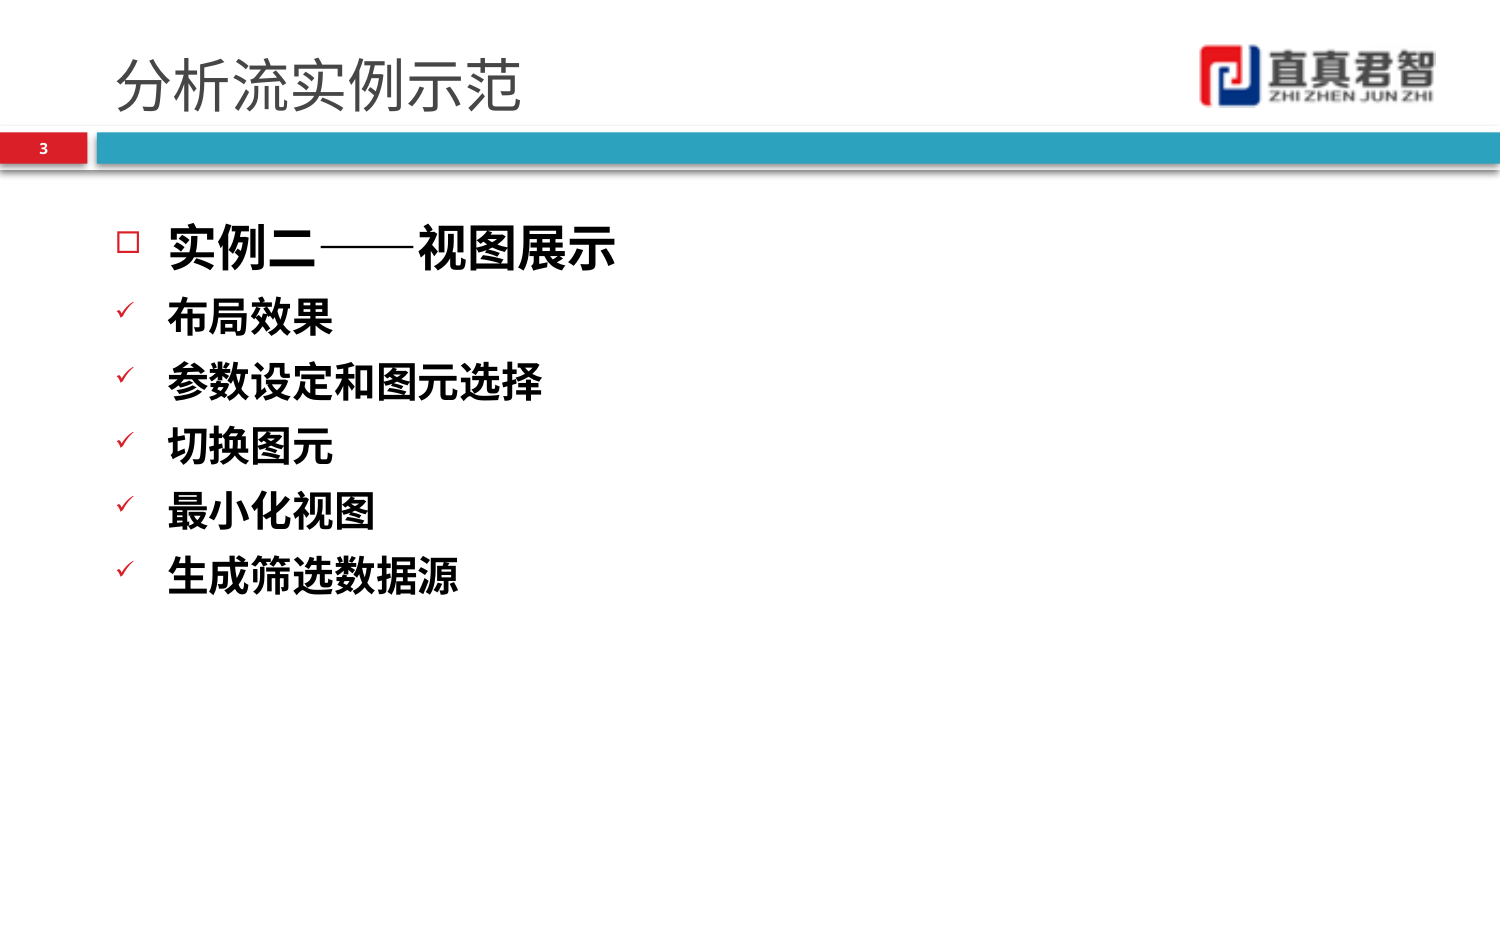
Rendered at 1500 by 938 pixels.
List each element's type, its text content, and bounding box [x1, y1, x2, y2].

title 分析流实例示范 [99, 21, 1438, 127]
slide_number 3 [0, 131, 88, 165]
list 实例二——视图展示 布局效果 参数设定和图元选择 切换图元 最小化视图 生成筛选数据源 [99, 208, 1438, 880]
